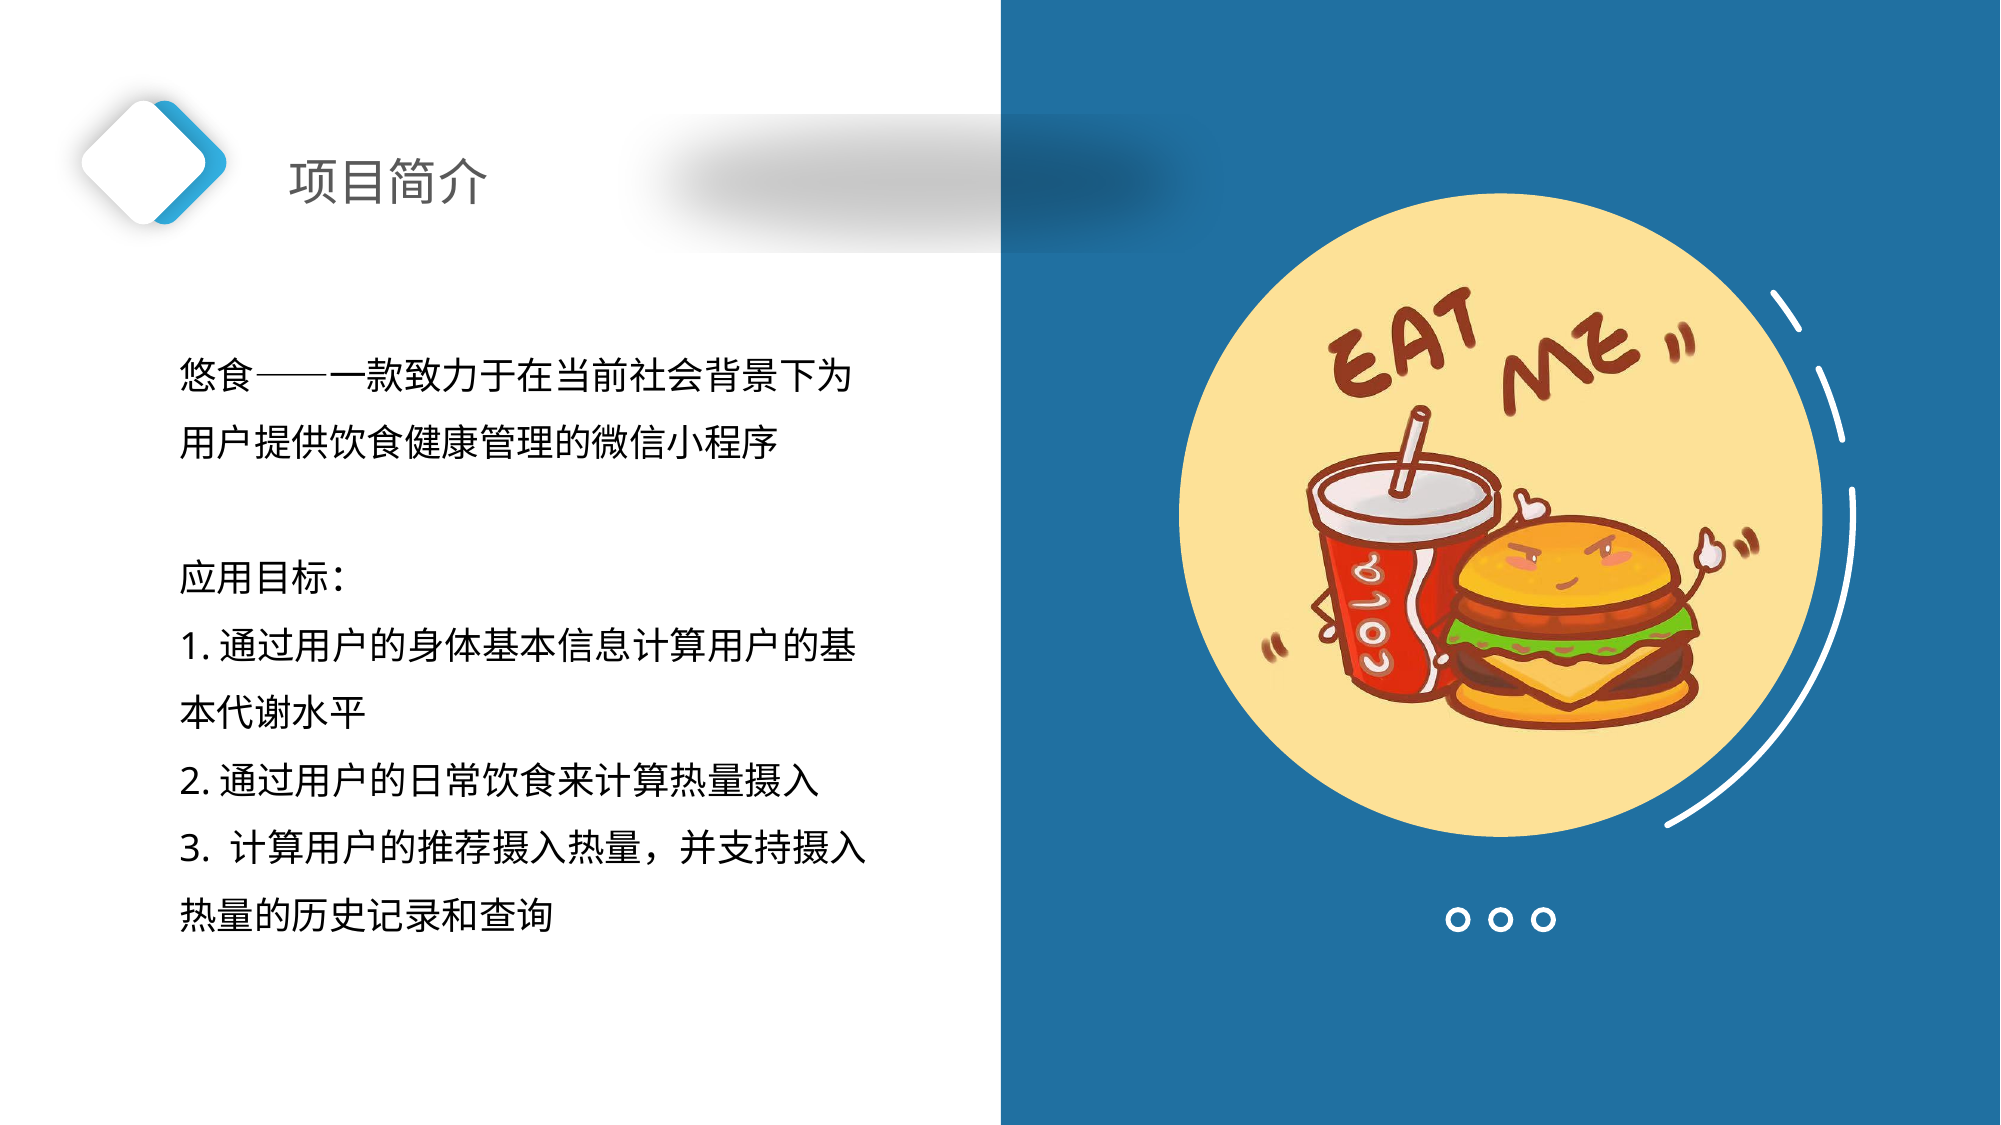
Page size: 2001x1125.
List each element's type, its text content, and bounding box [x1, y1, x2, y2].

text_box 项目简介 [273, 113, 729, 219]
text_box [1488, 907, 1514, 933]
text_box [1000, 0, 2000, 1125]
text_box [80, 99, 207, 226]
text_box 悠食——一款致力于在当前社会背景下为用户提供饮食健康管理的微信小程序 应用目标： 1.通过用户的身体基本信息计算用户的基本代谢水平 2.通过用户的日常饮食来计算热量摄入 3. 计算用户的推荐摄入热量，并支持摄入热量的历史记录和查询 [164, 321, 892, 944]
text_box [1530, 907, 1556, 933]
text_box [215, 142, 228, 183]
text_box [1146, 160, 1853, 867]
picture [1179, 193, 1823, 837]
text_box [1445, 907, 1471, 933]
